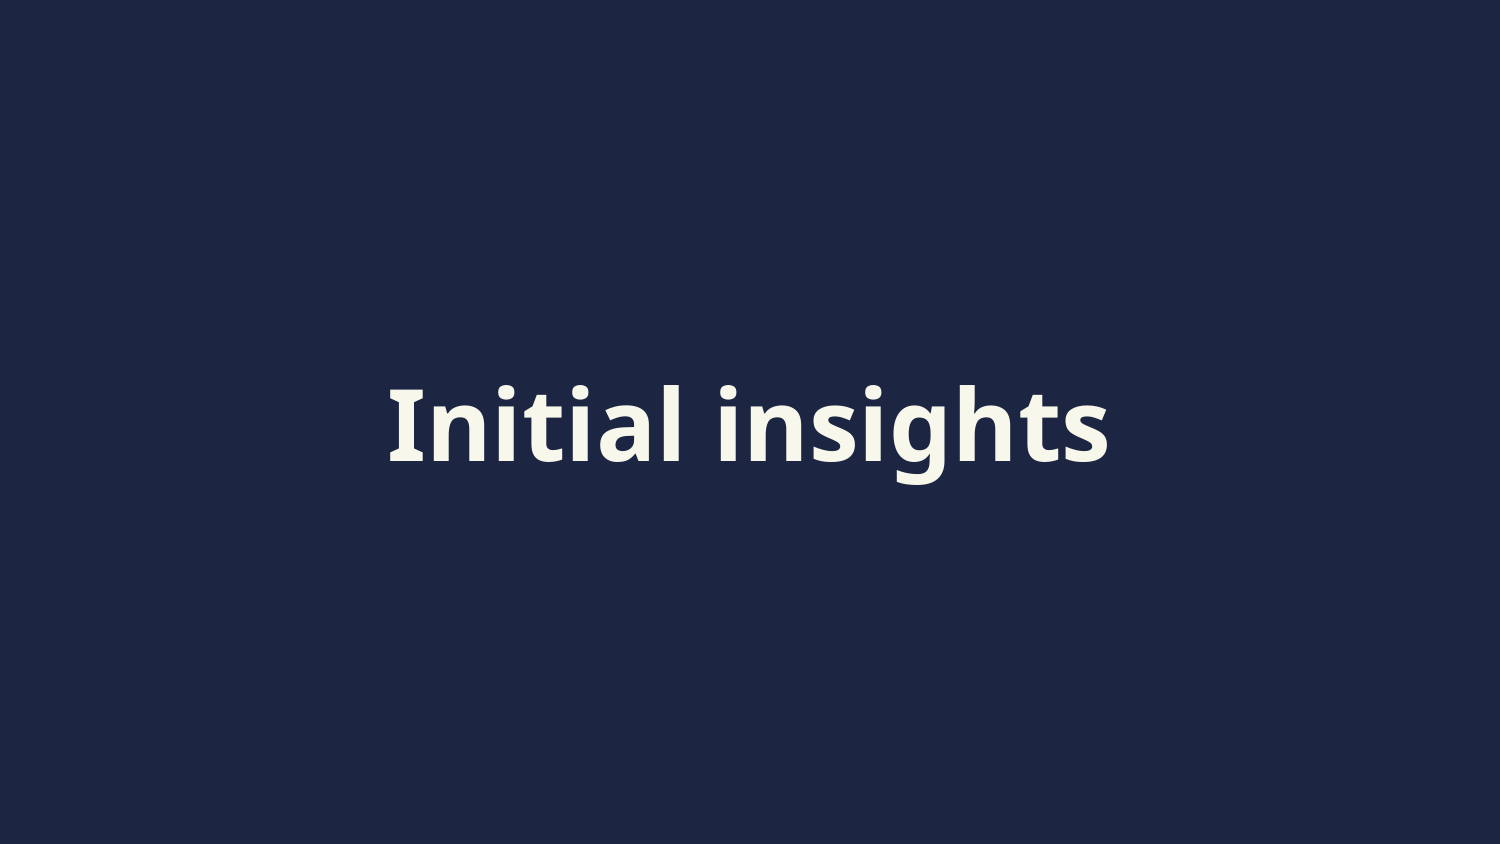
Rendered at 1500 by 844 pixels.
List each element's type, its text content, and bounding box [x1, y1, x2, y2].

title Initial insights [227, 86, 1273, 758]
